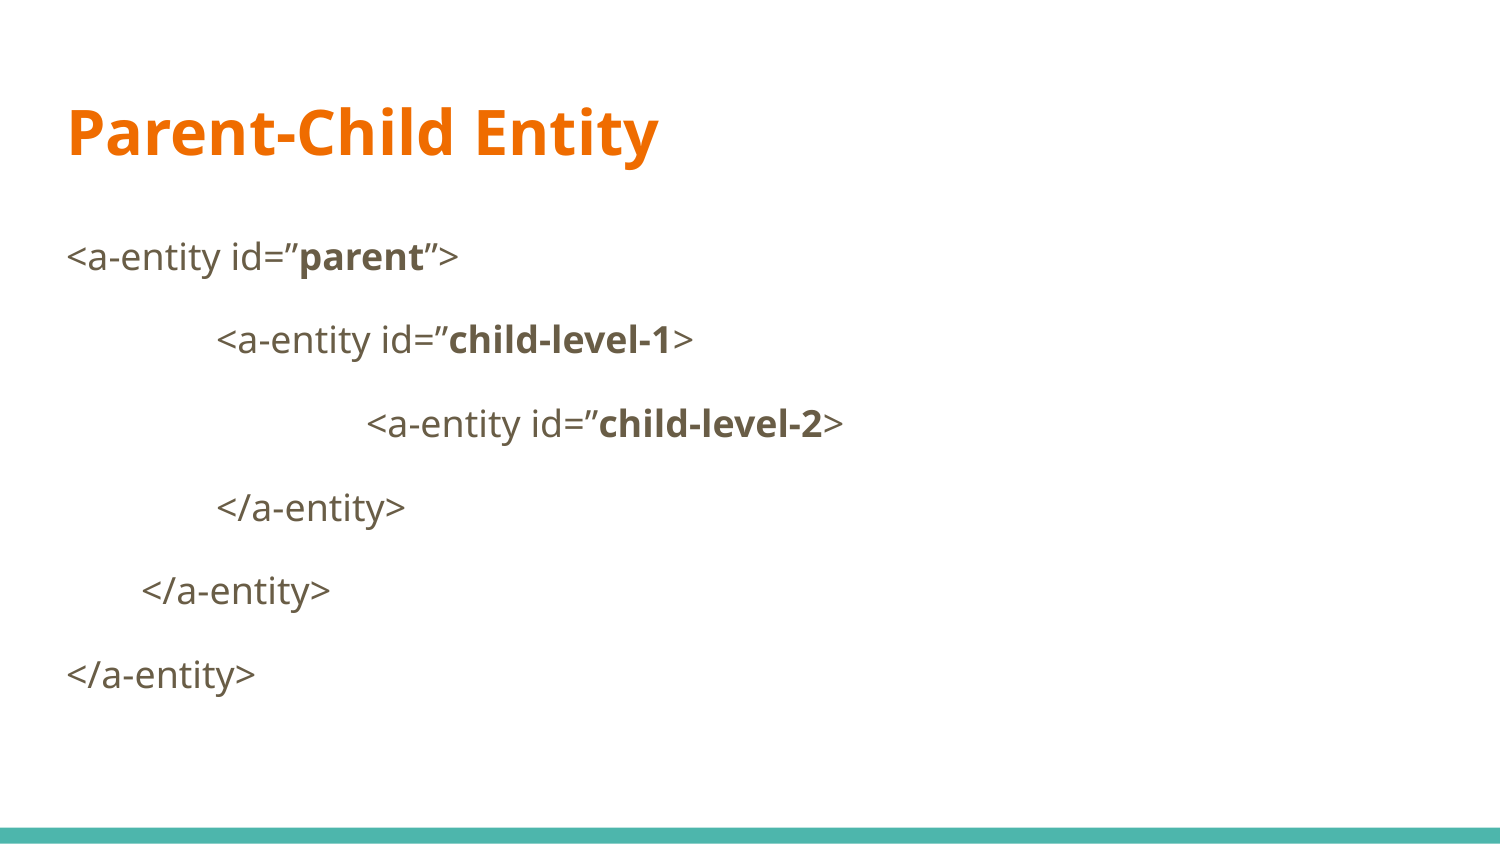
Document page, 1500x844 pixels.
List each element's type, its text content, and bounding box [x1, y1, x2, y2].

list <a-entity id=”parent”> <a-entity id=”child-level-1> <a-entity id=”child-level-2> </a-entity> </a-entity> </a-entity> [51, 207, 1449, 750]
title Parent-Child Entity [51, 72, 1449, 189]
